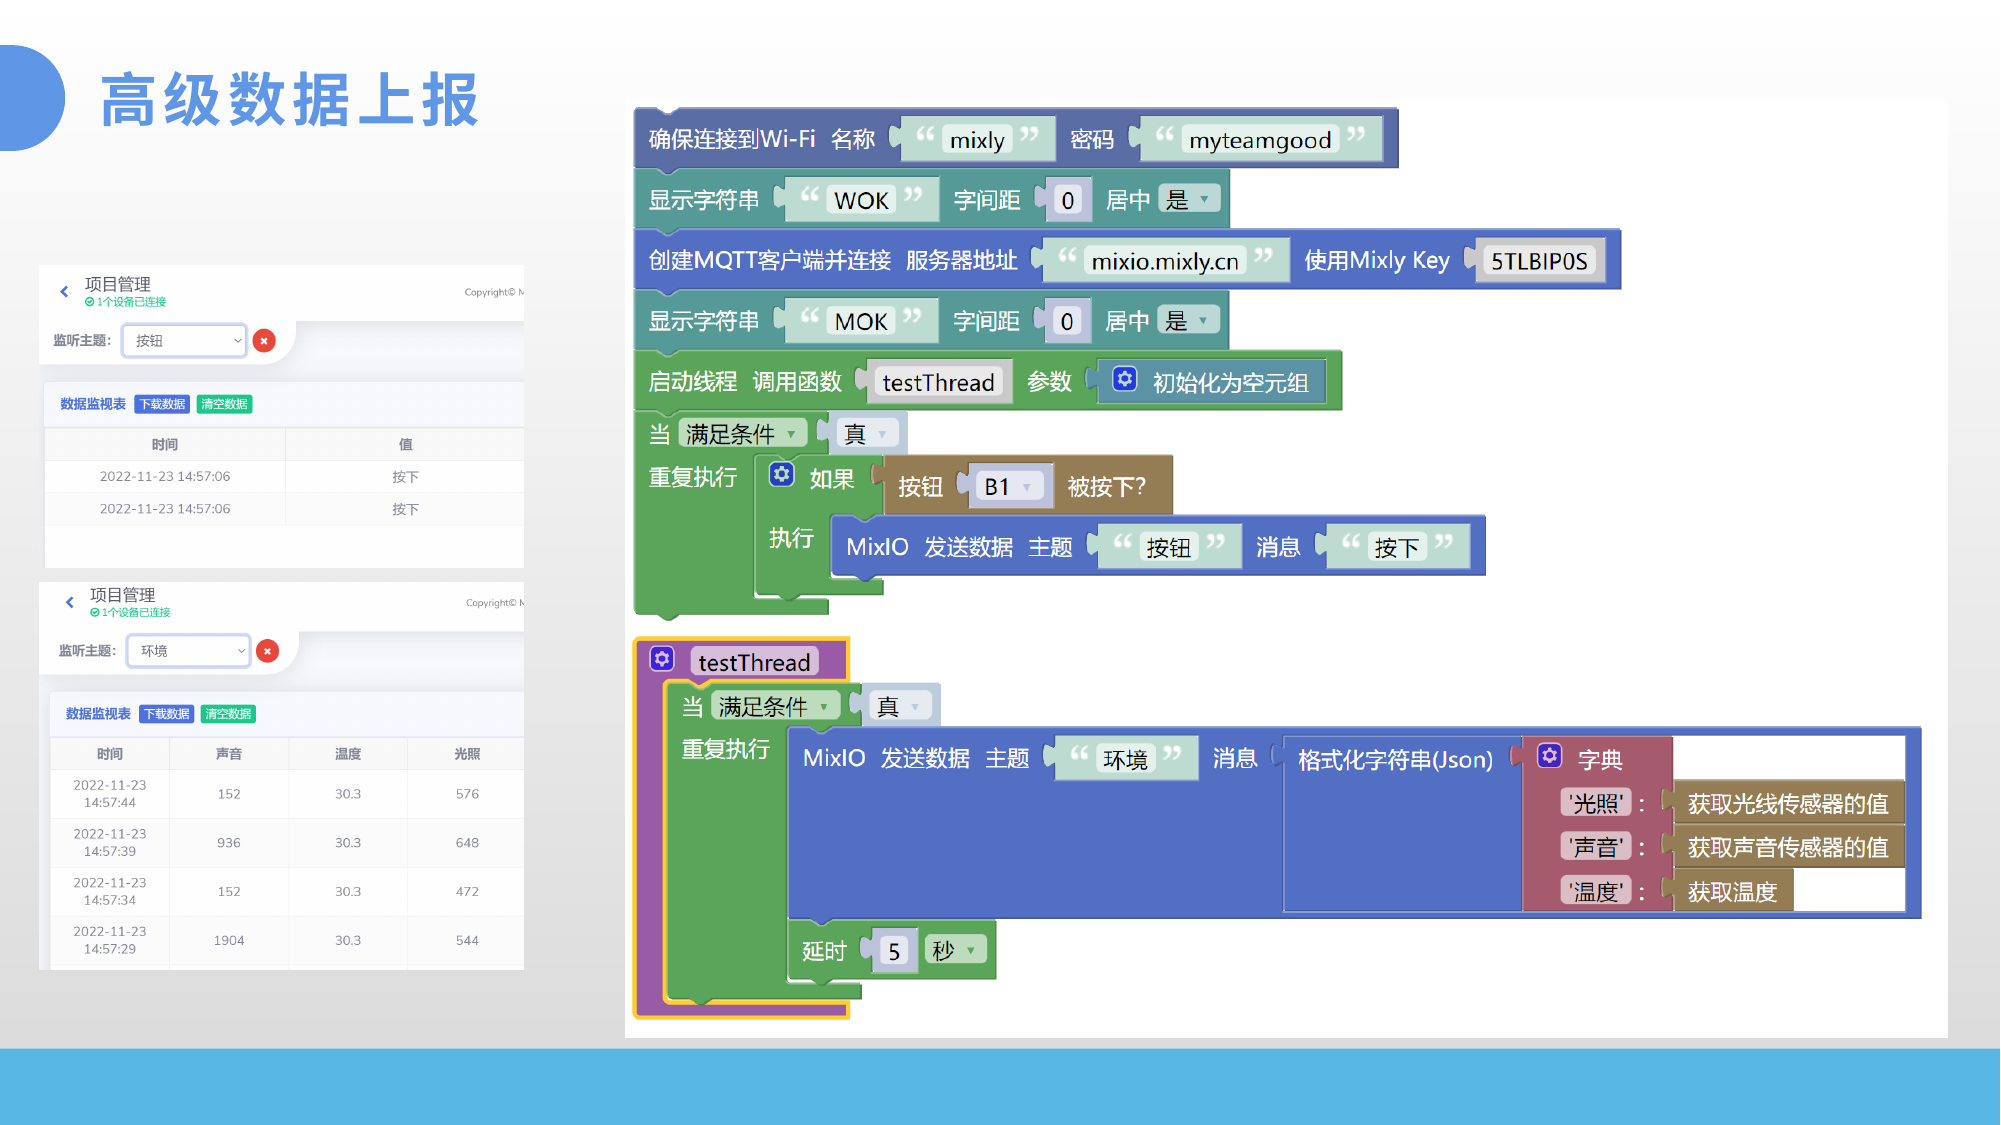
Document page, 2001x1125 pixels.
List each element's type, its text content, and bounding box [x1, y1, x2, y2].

picture [39, 582, 524, 970]
title 高级数据上报 [84, 45, 1901, 151]
picture [625, 100, 1948, 1038]
picture [39, 265, 524, 568]
